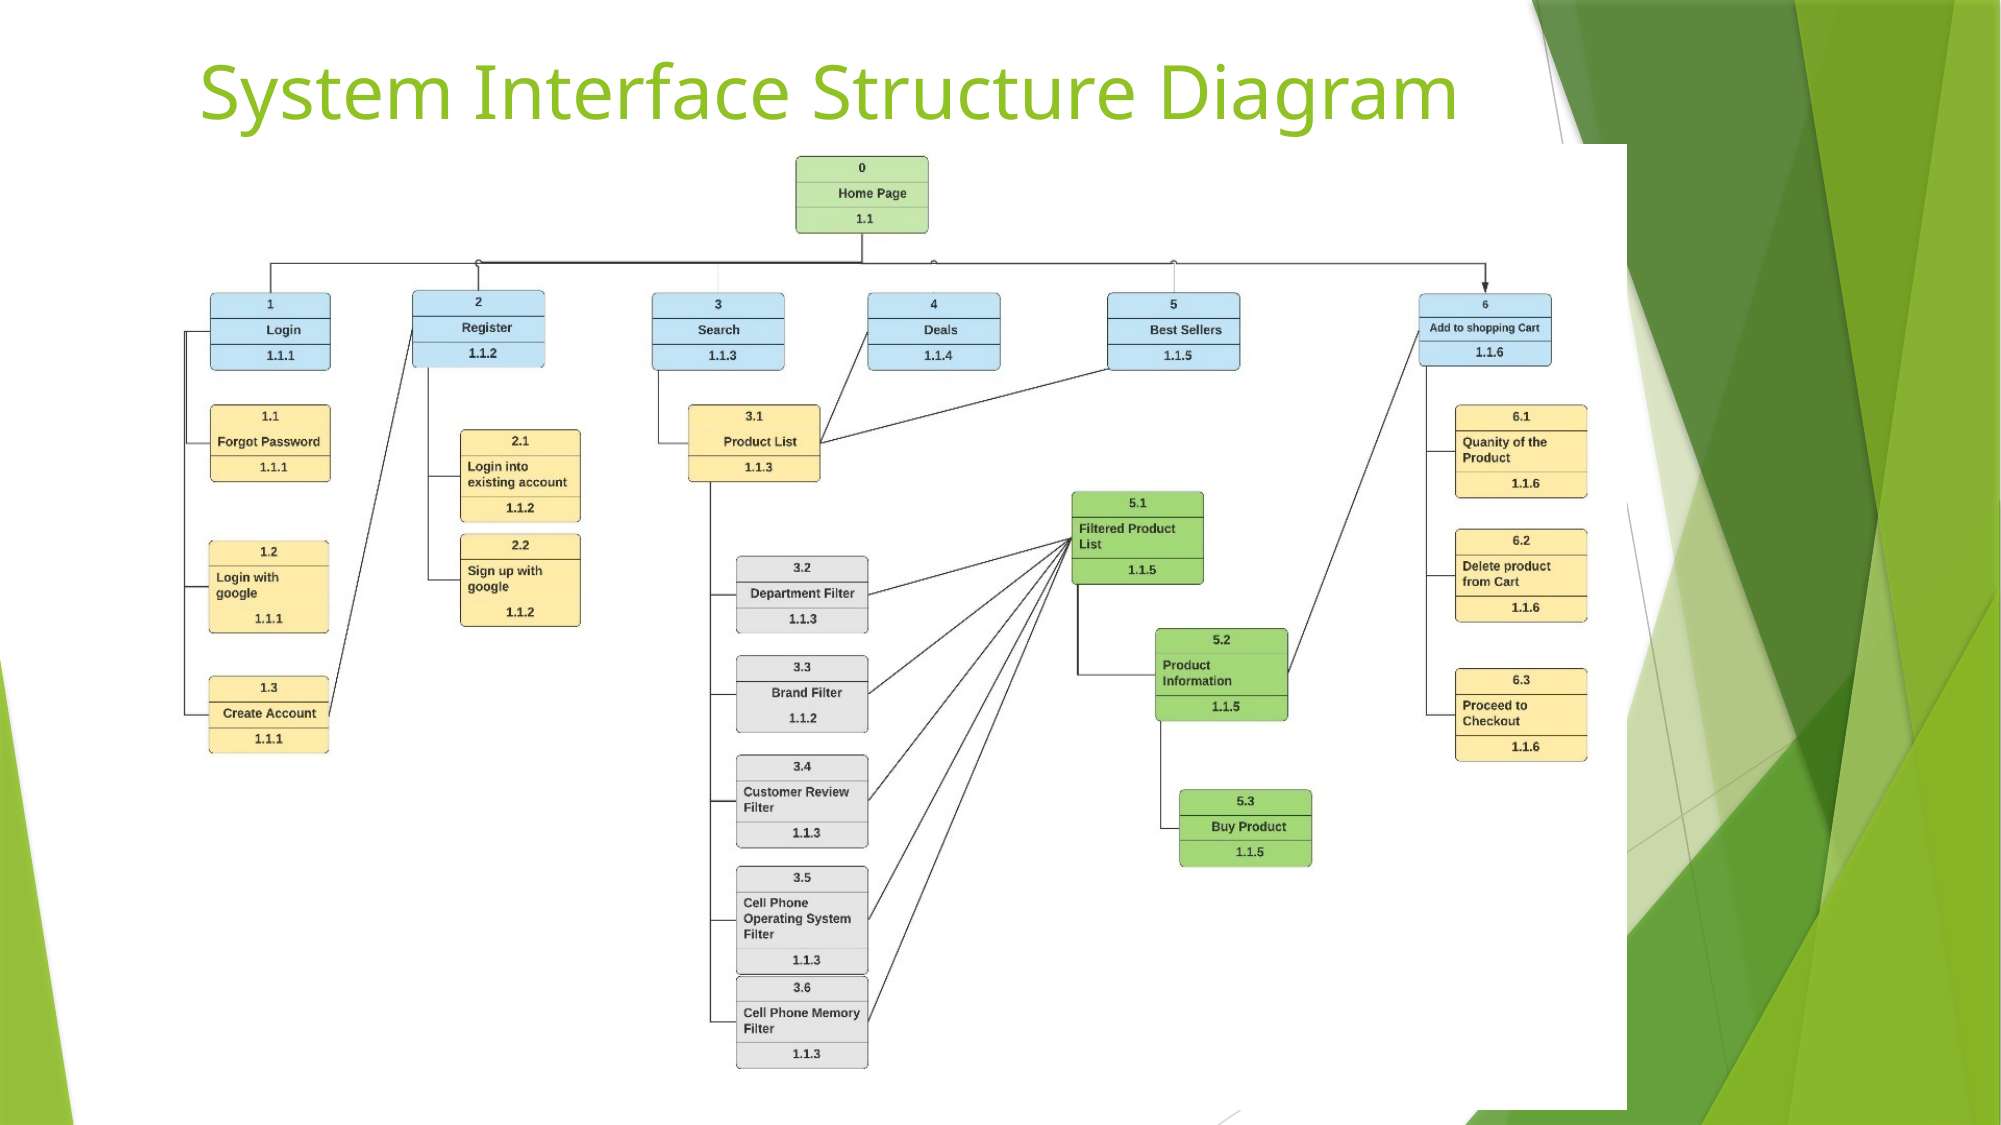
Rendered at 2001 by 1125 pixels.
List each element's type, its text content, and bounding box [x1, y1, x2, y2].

title System Interface Structure Diagram [125, 37, 1536, 254]
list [136, 143, 1628, 1111]
